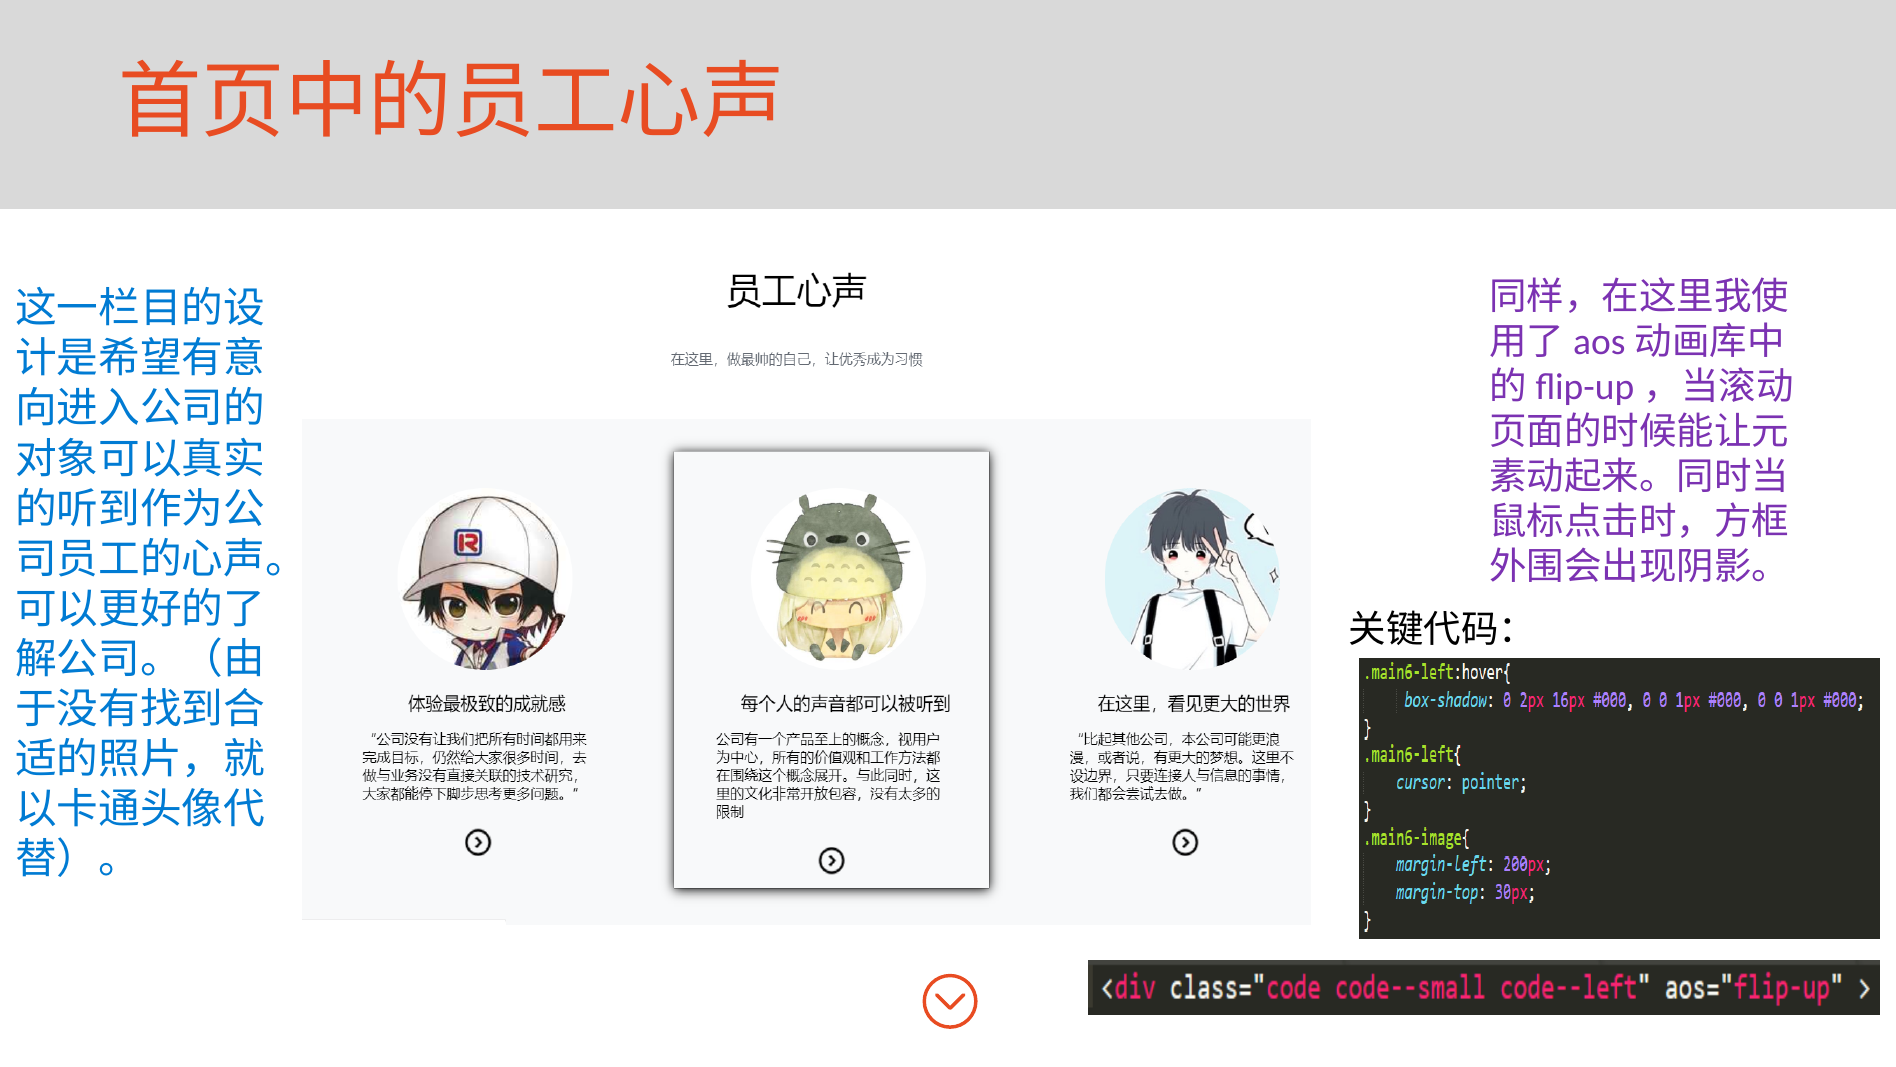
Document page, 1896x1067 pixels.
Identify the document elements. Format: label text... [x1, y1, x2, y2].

text_box 关键代码： [1334, 597, 1686, 658]
text_box 同样，在这里我使用了aos动画库中的flip-up，当滚动页面的时候能让元素动起来。同时当鼠标点击时，方框外围会出现阴影。 [1474, 264, 1831, 595]
text_box 首页中的员工心声 [103, 39, 1161, 273]
text_box [0, 0, 1896, 209]
text_box 这一栏目的设计是希望有意向进入公司的对象可以真实的听到作为公司员工的心声。可以更好的了解公司。（由于没有找到合适的照片，就以卡通头像代替）。 [0, 273, 296, 889]
picture [1088, 960, 1881, 1016]
text_box [922, 973, 978, 1029]
picture [302, 243, 1311, 926]
picture [1359, 658, 1881, 940]
